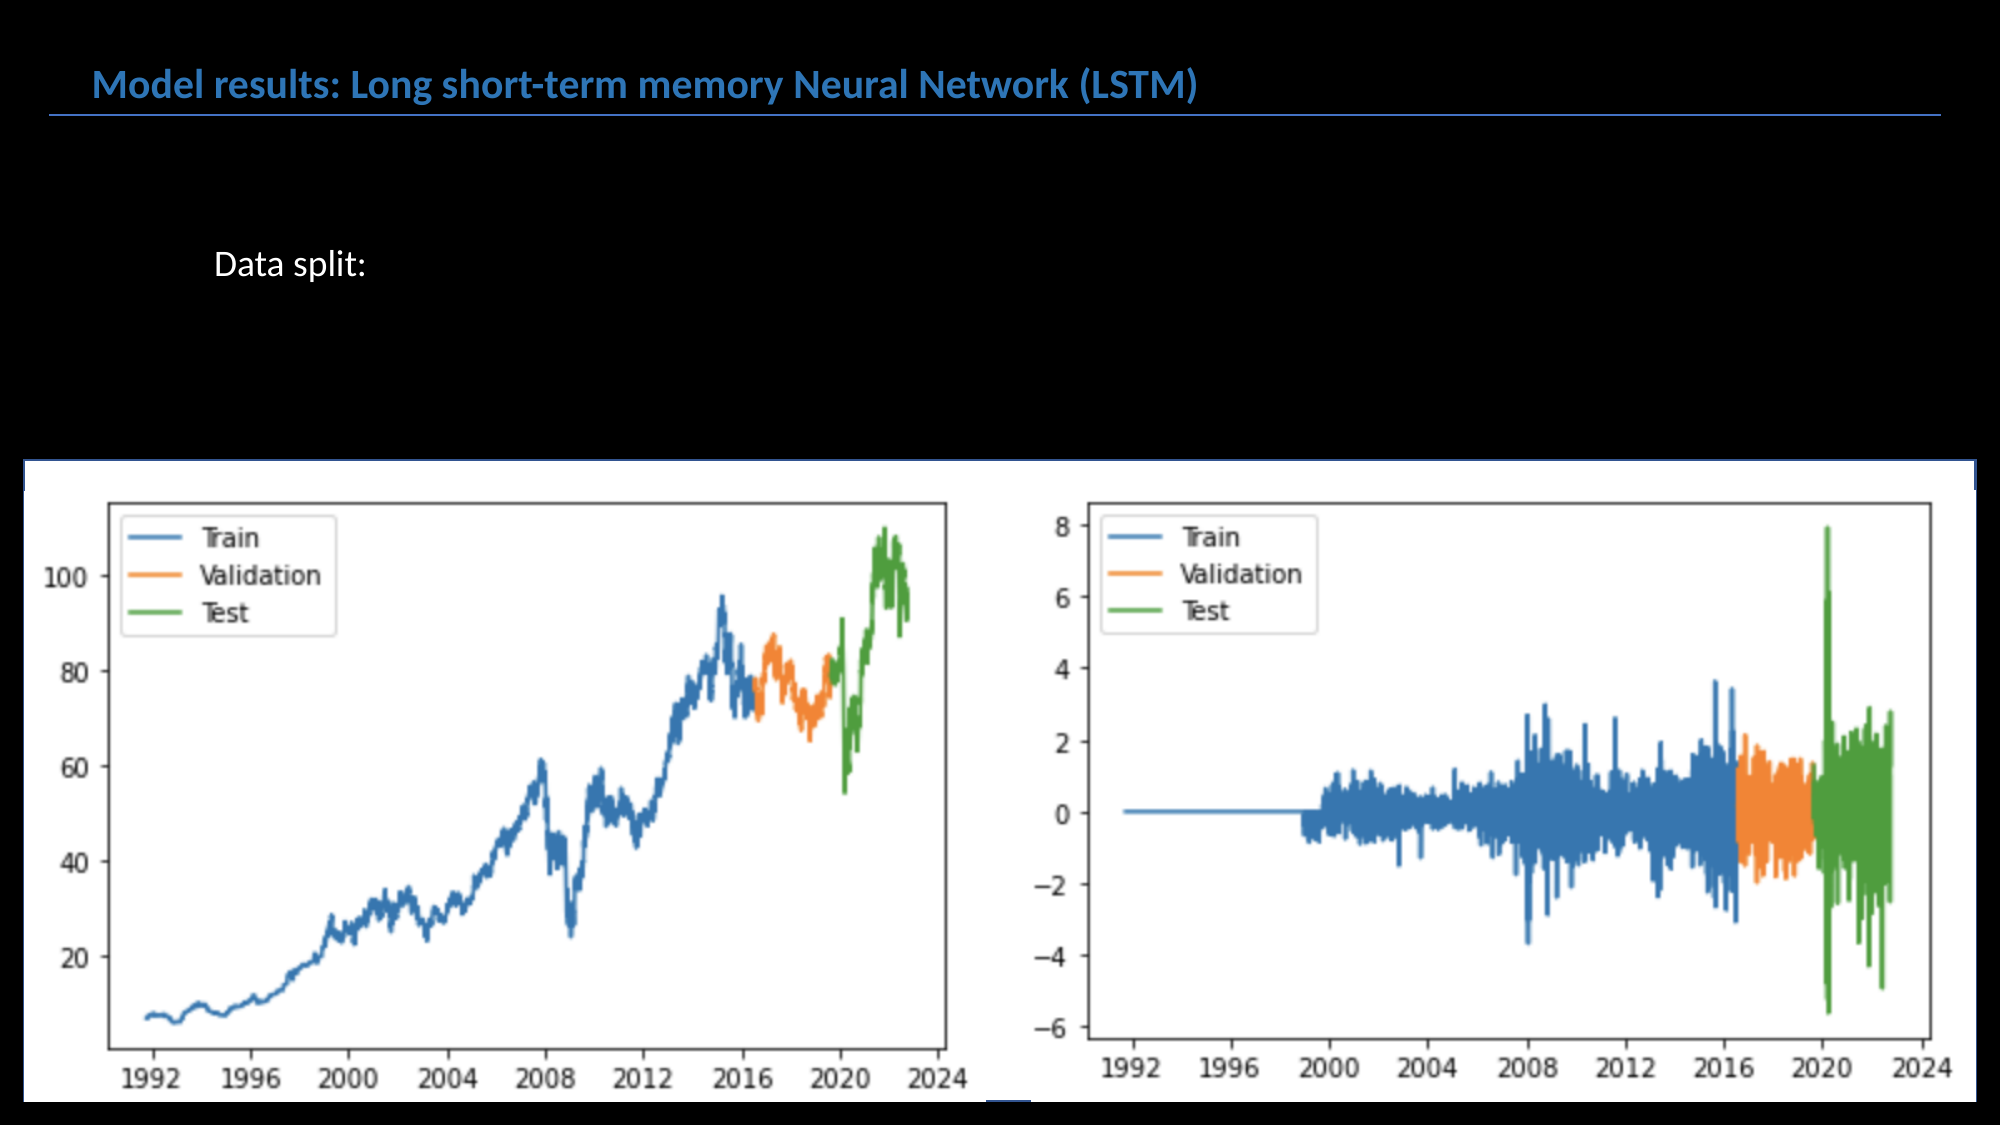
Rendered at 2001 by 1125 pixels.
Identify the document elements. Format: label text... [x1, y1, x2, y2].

text_box [23, 459, 1977, 1102]
picture [1031, 490, 1976, 1102]
text_box Data split: [199, 231, 383, 337]
text_box Model results: Long short-term memory Neural Network (LSTM) [76, 49, 1248, 114]
picture [24, 491, 986, 1102]
